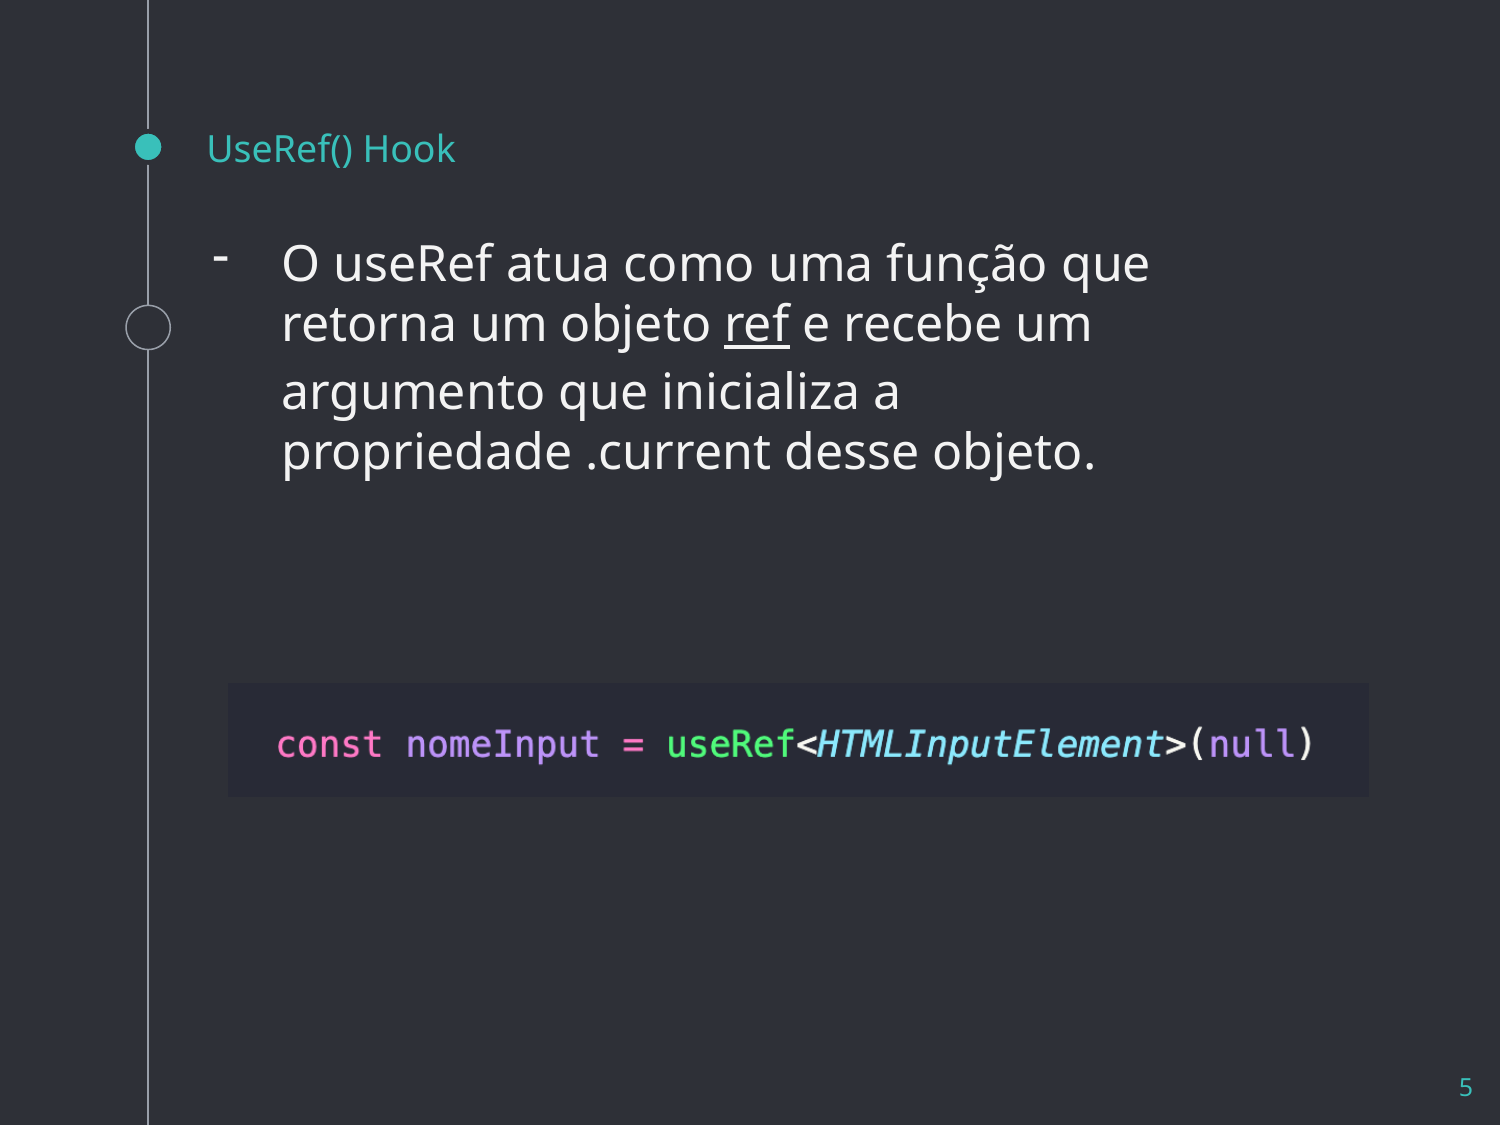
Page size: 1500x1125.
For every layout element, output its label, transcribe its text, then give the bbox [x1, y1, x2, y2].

picture [228, 683, 1369, 797]
title UseRef() Hook [191, 109, 1317, 185]
slide_number 5 [1398, 1056, 1489, 1125]
list O useRef atua como uma função que retorna um objeto ref e recebe um argumento que inicializa a propriedade .current desse objeto. [191, 216, 1317, 1032]
